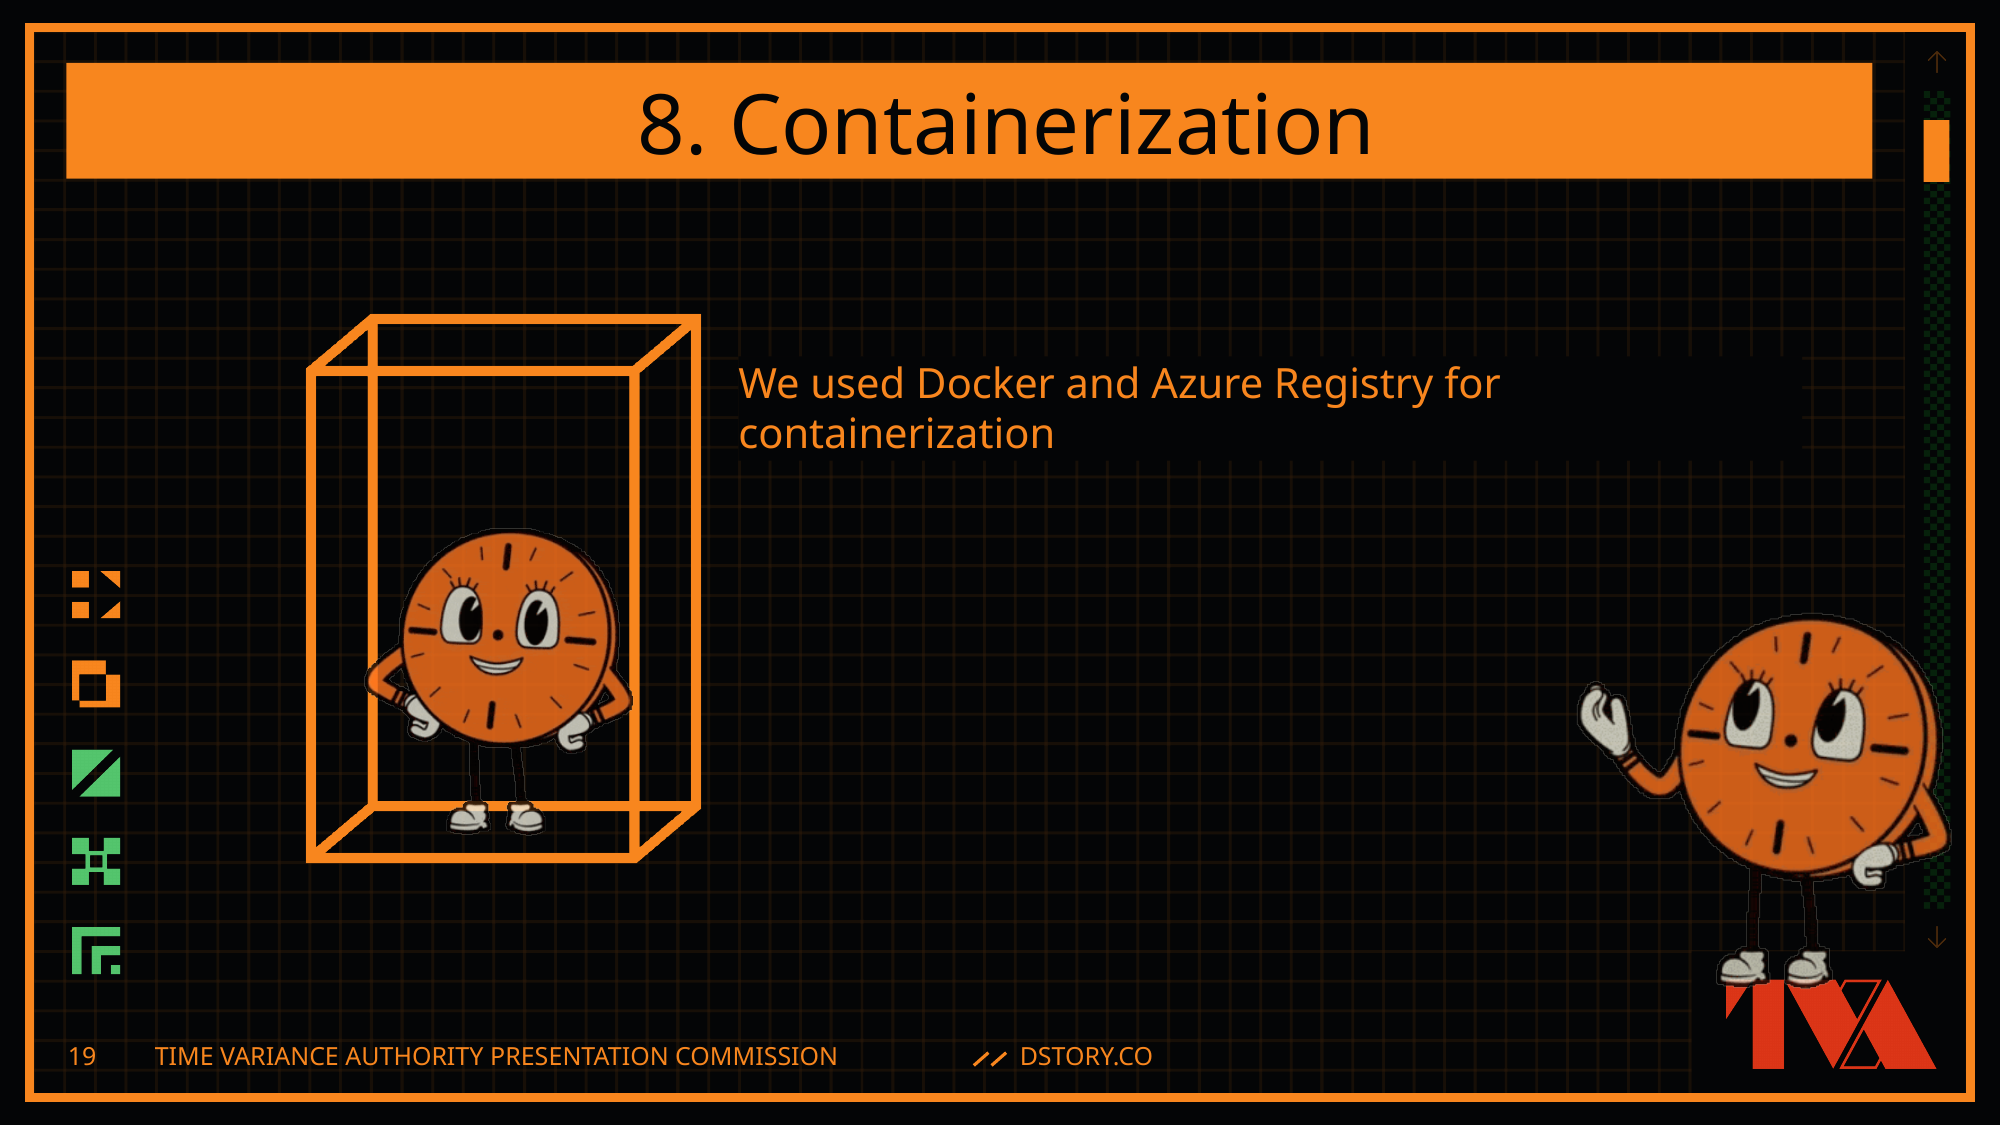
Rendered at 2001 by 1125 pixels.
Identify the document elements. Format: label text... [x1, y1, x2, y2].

picture [1922, 47, 1952, 77]
picture [34, 32, 1993, 1093]
text_box 8. Containerization [66, 62, 1873, 179]
text_box We used Docker and Azure Registry for containerization [738, 356, 1803, 461]
text_box [1923, 120, 1950, 182]
